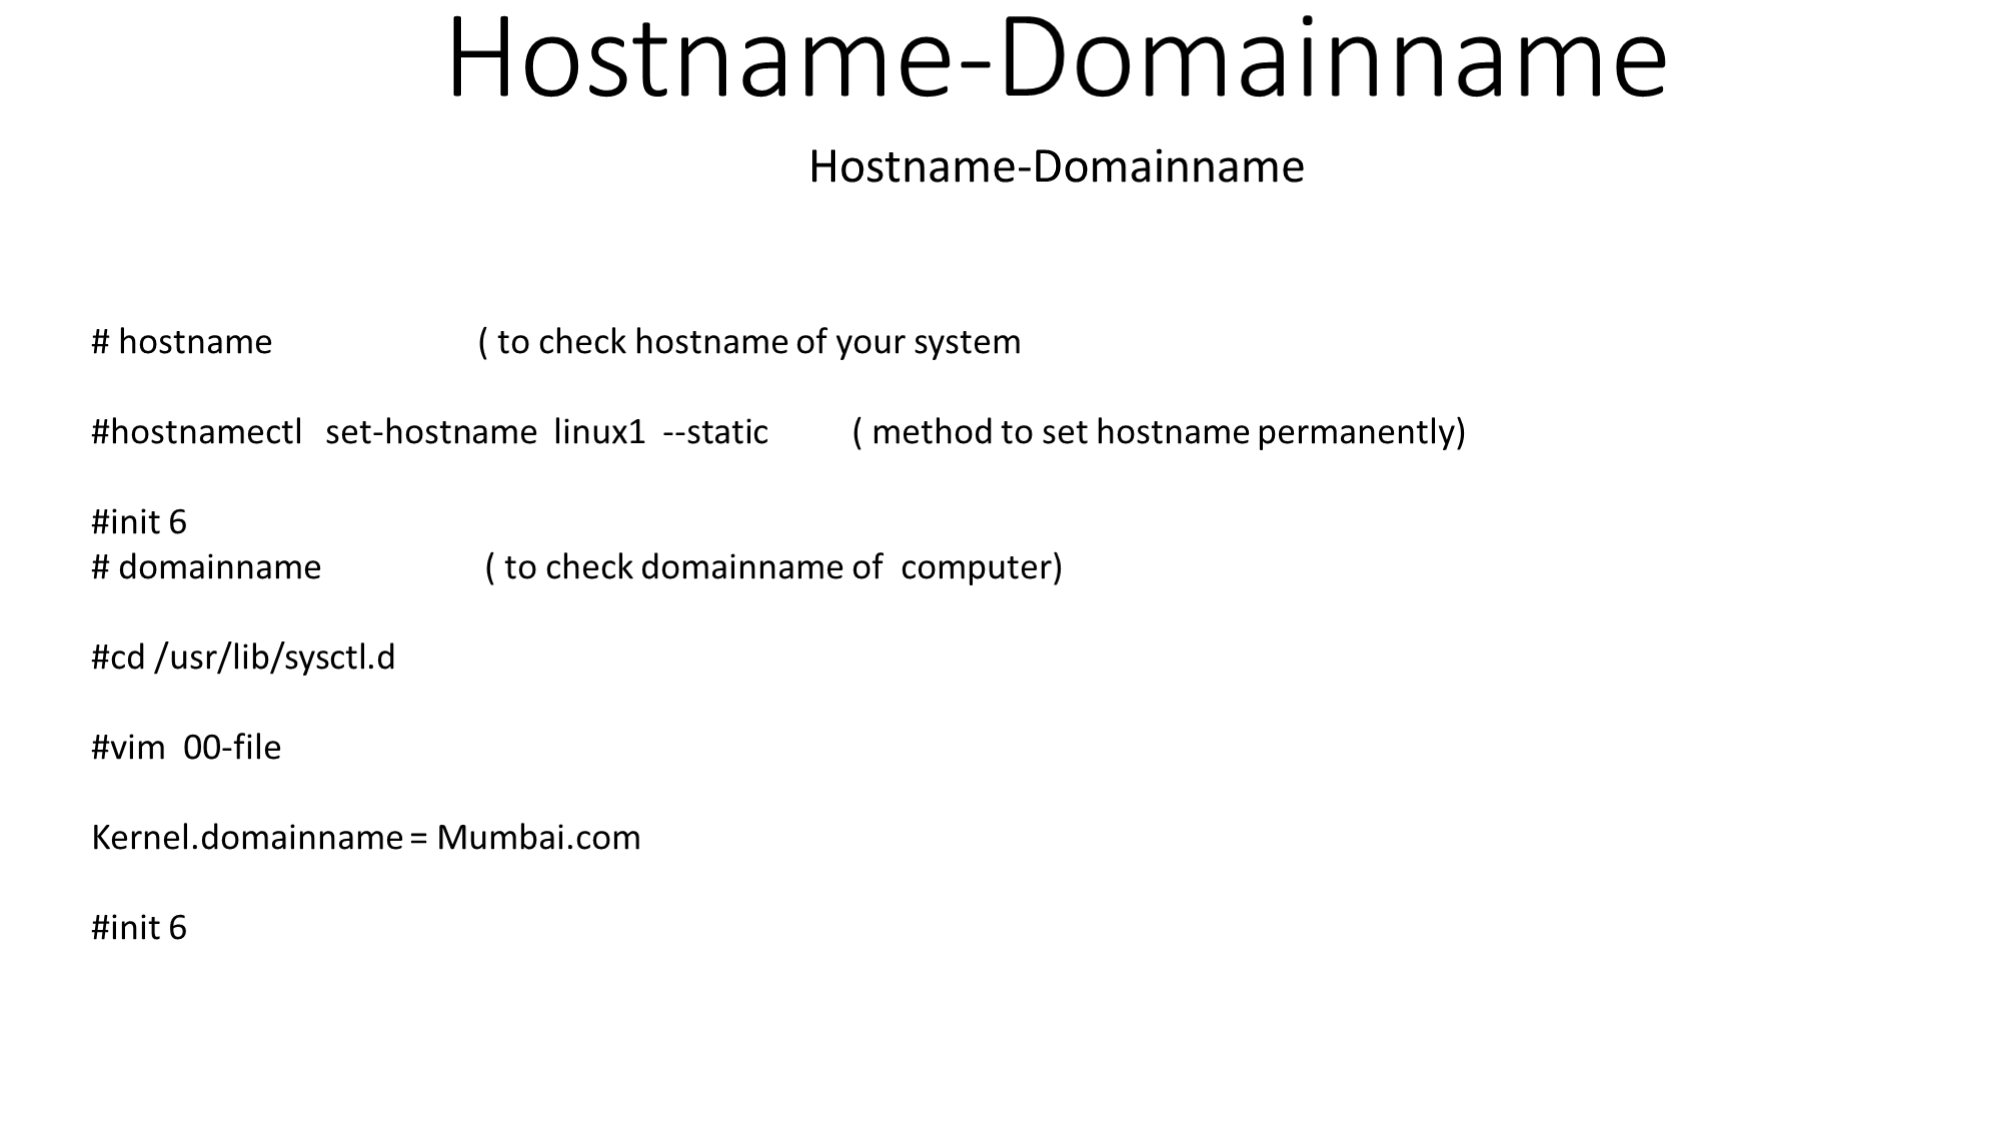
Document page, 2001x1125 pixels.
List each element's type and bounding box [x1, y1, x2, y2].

picture [367, 0, 1747, 225]
picture [68, 305, 1490, 972]
